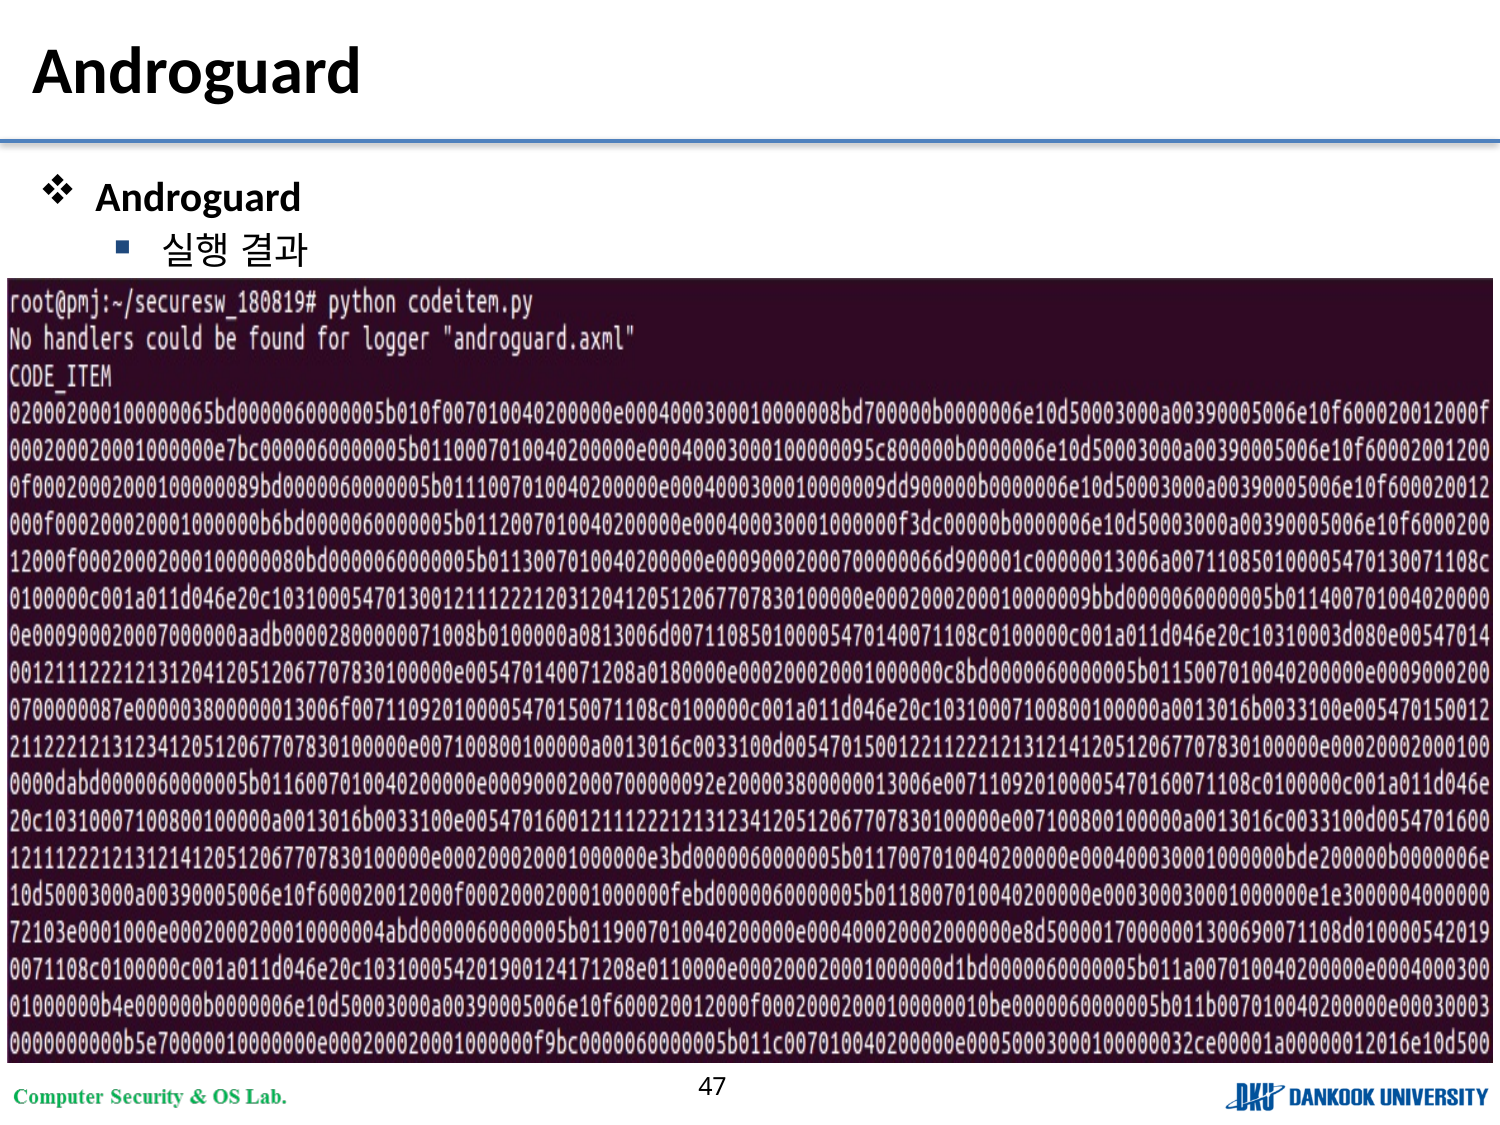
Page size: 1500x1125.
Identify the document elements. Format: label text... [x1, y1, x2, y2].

list Androguard 실행 결과 [24, 162, 1476, 277]
title Androguard [17, 19, 1388, 120]
slide_number 47 [537, 1071, 888, 1113]
picture [0, 1076, 297, 1118]
picture [1222, 1078, 1490, 1112]
picture [7, 278, 1493, 1063]
